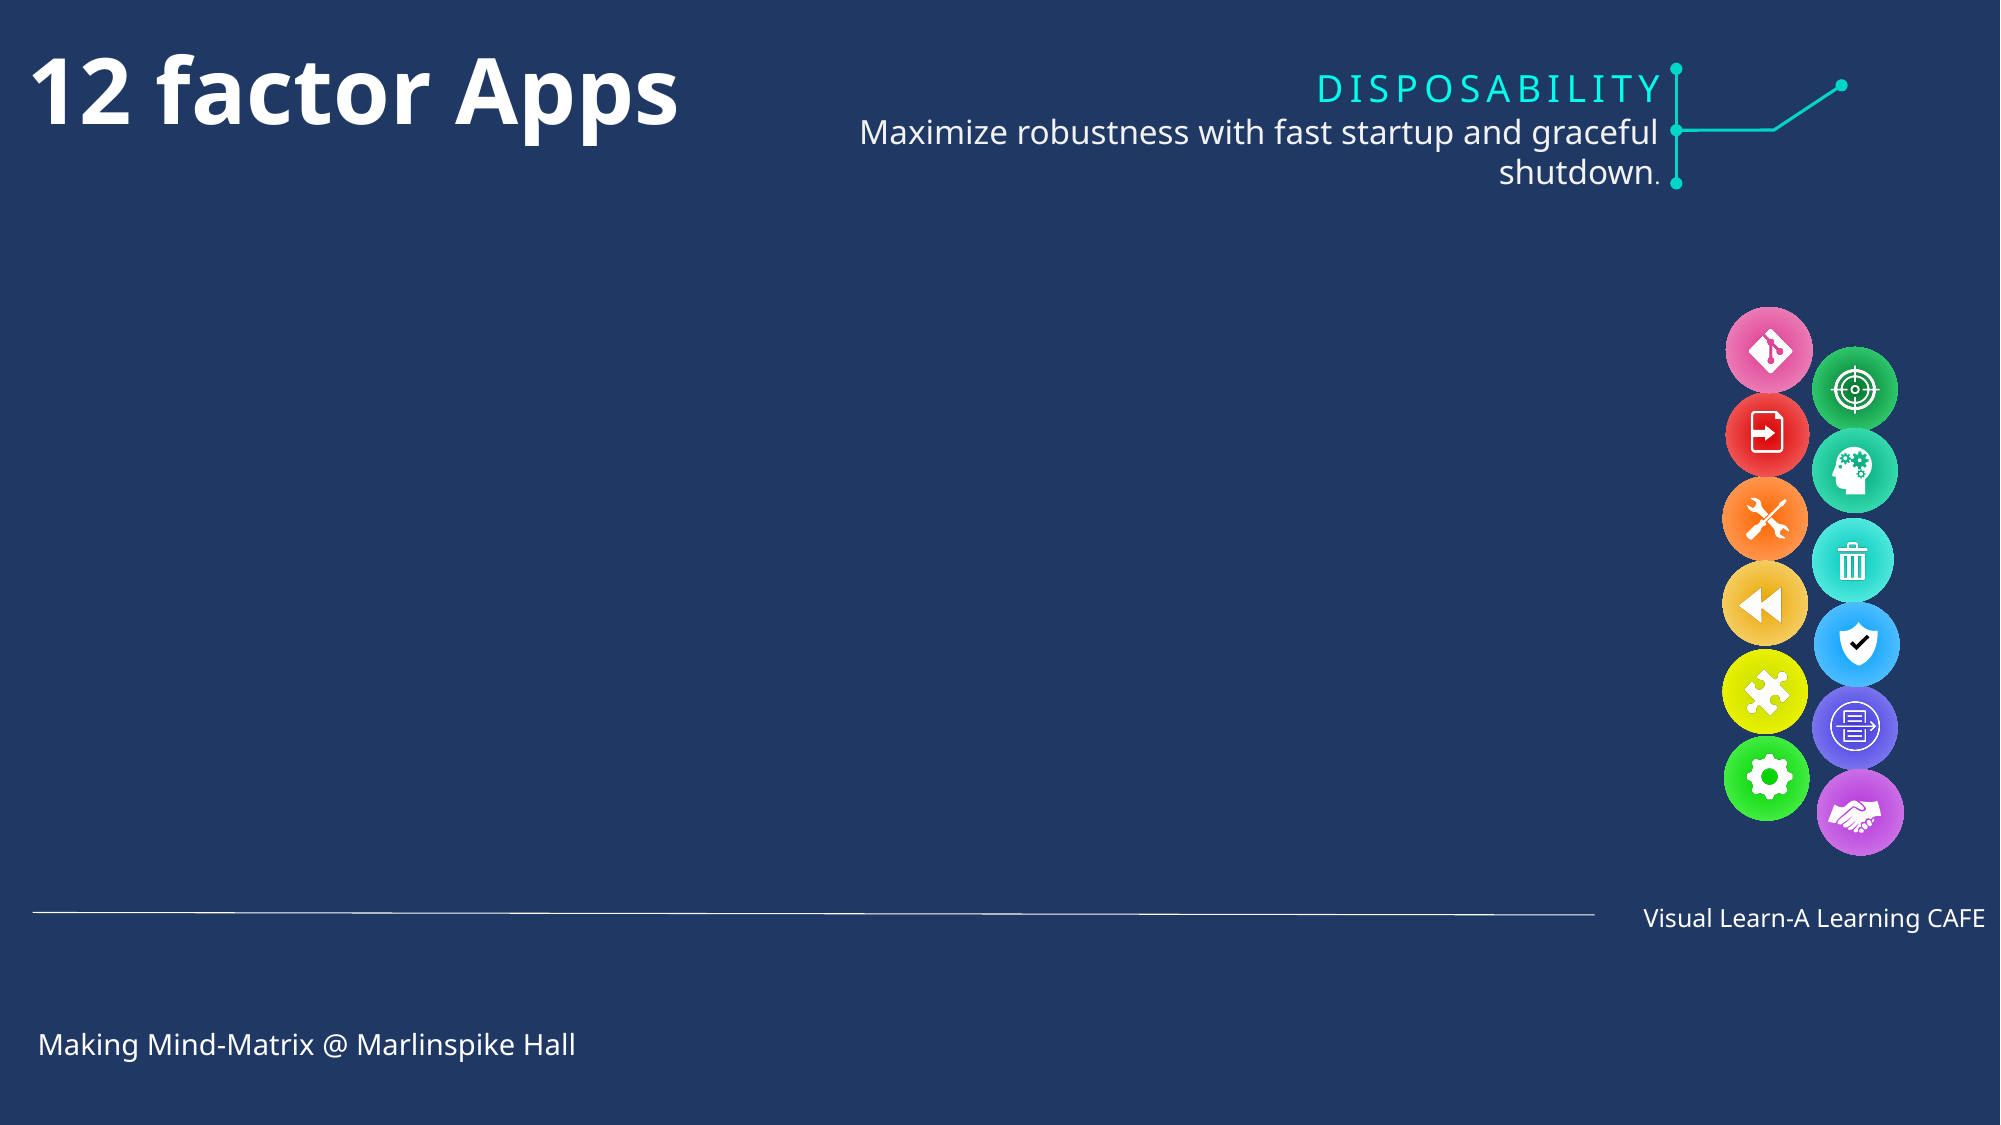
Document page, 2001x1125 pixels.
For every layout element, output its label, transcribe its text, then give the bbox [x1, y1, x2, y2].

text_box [1725, 306, 1813, 393]
text_box [1746, 497, 1790, 540]
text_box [1814, 602, 1900, 687]
text_box [1833, 765, 1878, 769]
text_box [1740, 735, 1794, 744]
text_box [1817, 769, 1904, 856]
text_box [1894, 708, 1899, 747]
text_box [1721, 477, 1809, 561]
picture [1725, 574, 1794, 636]
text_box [1812, 428, 1898, 513]
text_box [1812, 517, 1894, 603]
text_box [1733, 559, 1809, 647]
picture [1816, 687, 1894, 765]
text_box [1723, 746, 1798, 822]
text_box 12 factor Apps [12, 24, 697, 150]
text_box [1802, 753, 1811, 804]
picture [1739, 665, 1795, 722]
text_box DISPOSABILITY Maximize robustness with fast startup and graceful shutdown. [750, 62, 1848, 190]
text_box Making Mind-Matrix @ Marlinspike Hall [37, 1015, 583, 1061]
text_box [1811, 708, 1816, 747]
text_box [1721, 586, 1725, 620]
text_box [1721, 648, 1809, 735]
text_box Visual Learn-A Learning CAFE [1628, 879, 2000, 940]
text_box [1725, 393, 1810, 477]
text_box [1812, 346, 1898, 428]
picture [1737, 744, 1802, 809]
